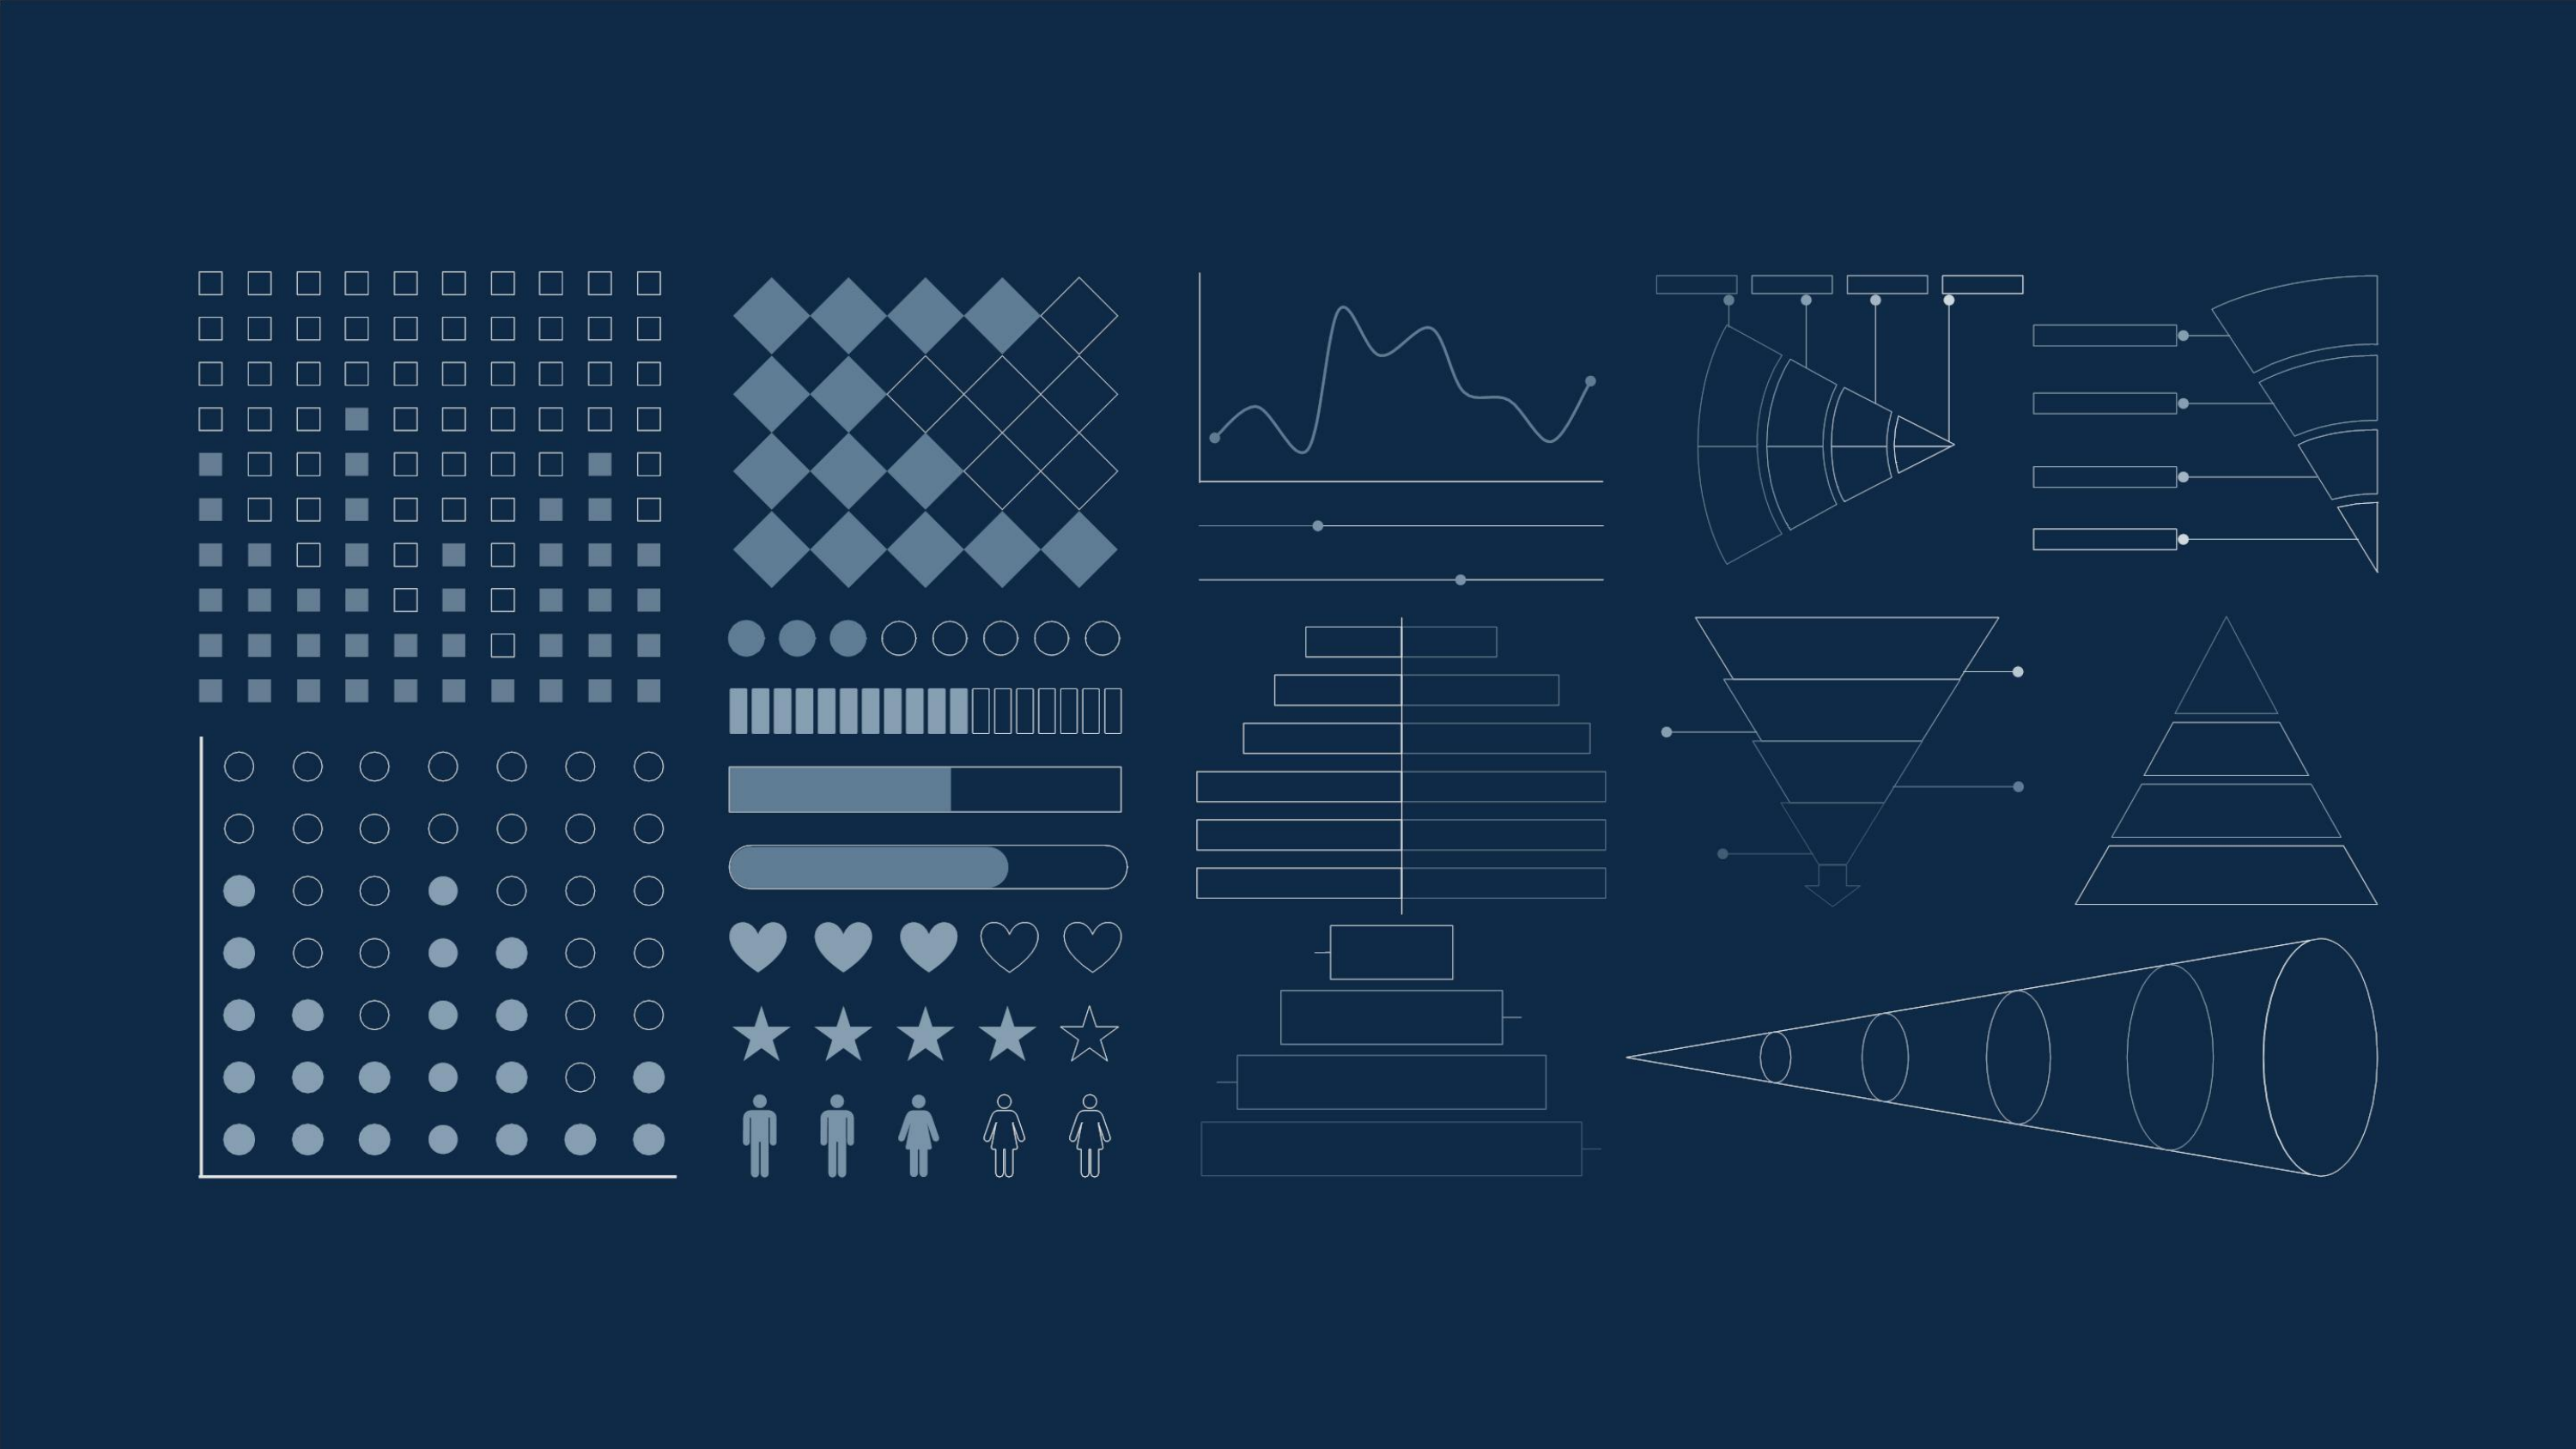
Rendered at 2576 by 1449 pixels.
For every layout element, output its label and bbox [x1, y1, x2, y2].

text_box [0, 0, 2576, 1449]
